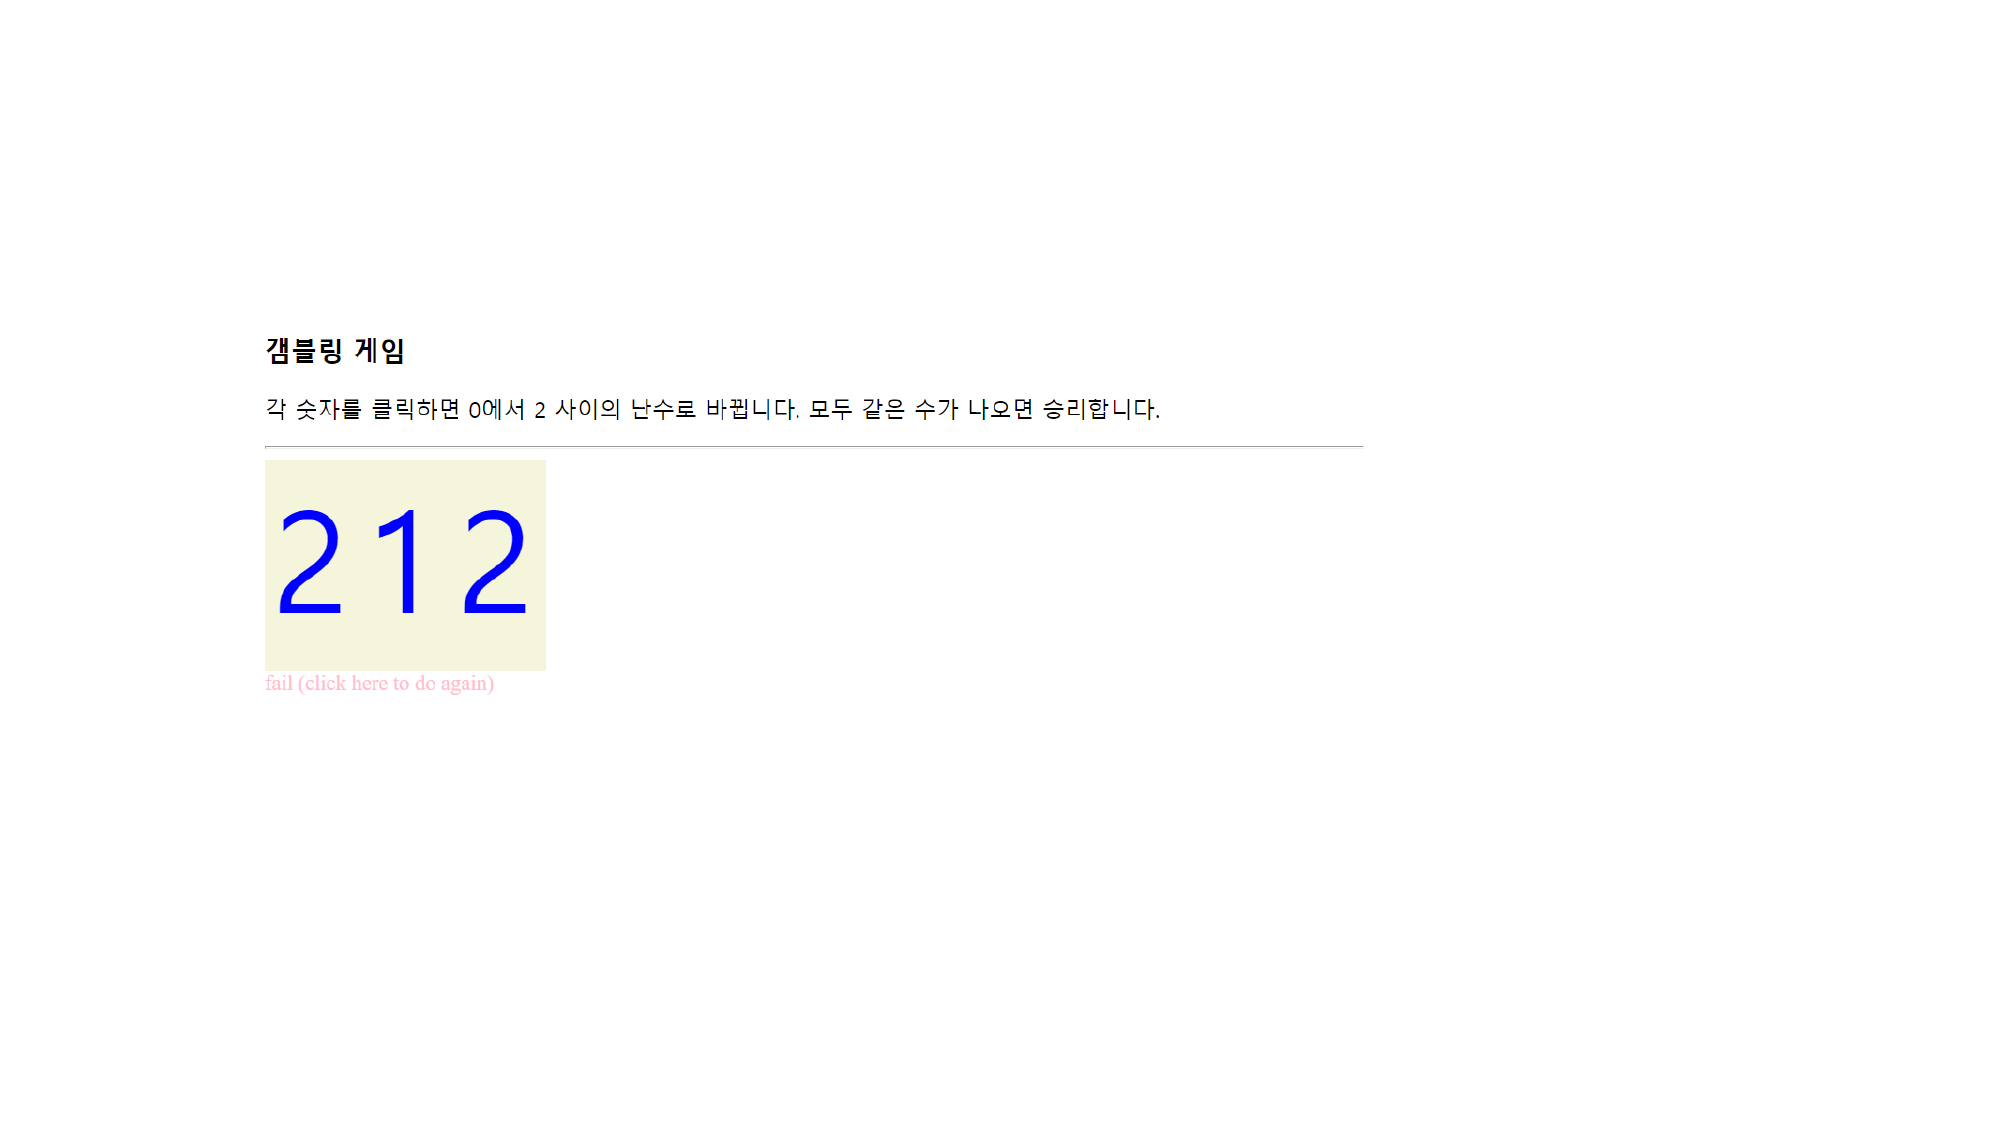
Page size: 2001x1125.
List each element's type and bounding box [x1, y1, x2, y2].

picture [253, 311, 1364, 768]
